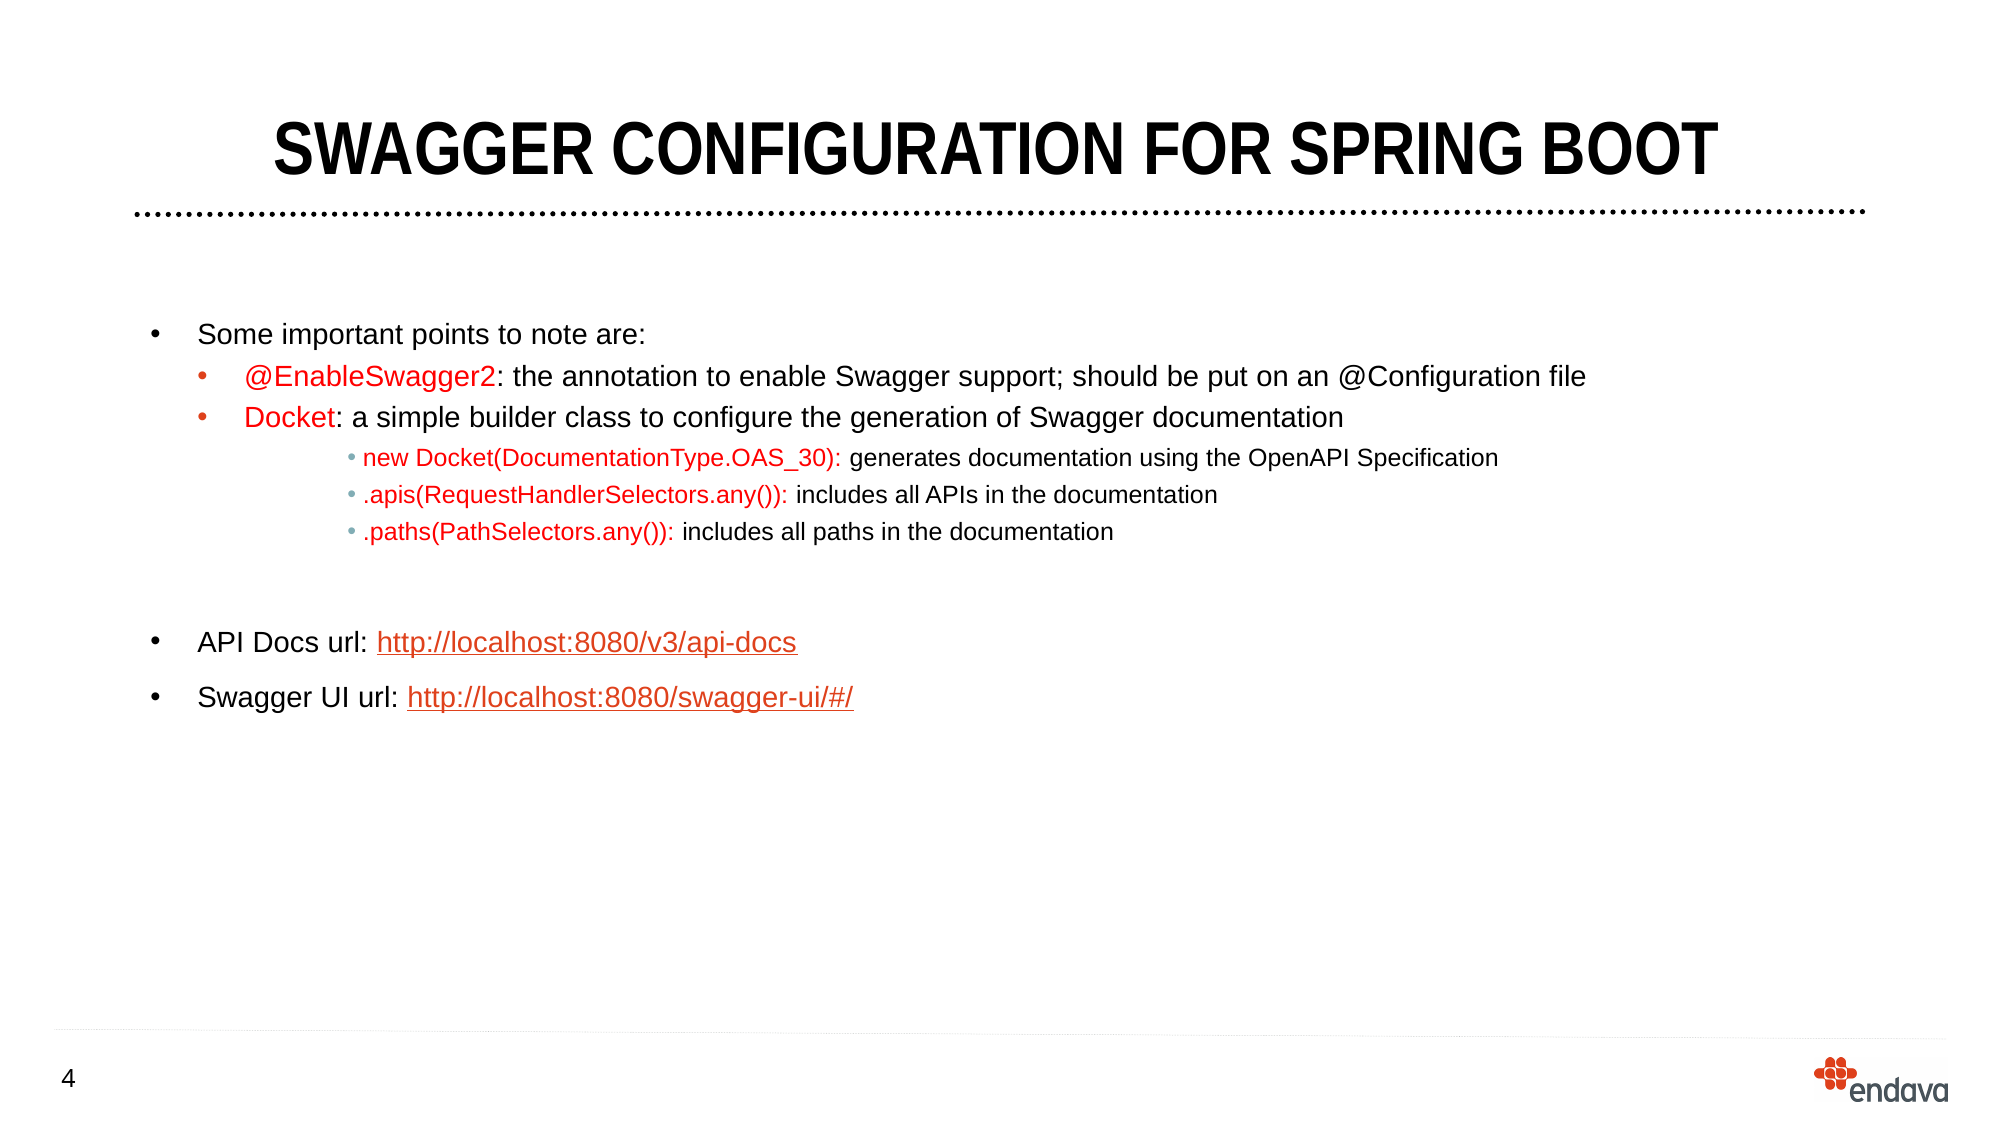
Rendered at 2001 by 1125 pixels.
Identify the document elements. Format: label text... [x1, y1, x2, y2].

picture [1814, 1057, 1948, 1102]
text_box Some important points to note are: @EnableSwagger2: the annotation to enable Swagger support; should be put on an @Configuration file Docket: a simple builder class to configure the generation of Swagger documentation new Docket(DocumentationType.OAS_30): generates documentation using the OpenAPI Specification .apis(RequestHandlerSelectors.any()): includes all APIs in the documentation .paths(PathSelectors.any()): includes all paths in the documentation API Docs url: http://localhost:8080/v3/api-docs Swagger UI url: http://localhost:8080/swagger-ui/#/ [150, 308, 1655, 722]
title Swagger configuration for spring boot [198, 26, 1812, 195]
